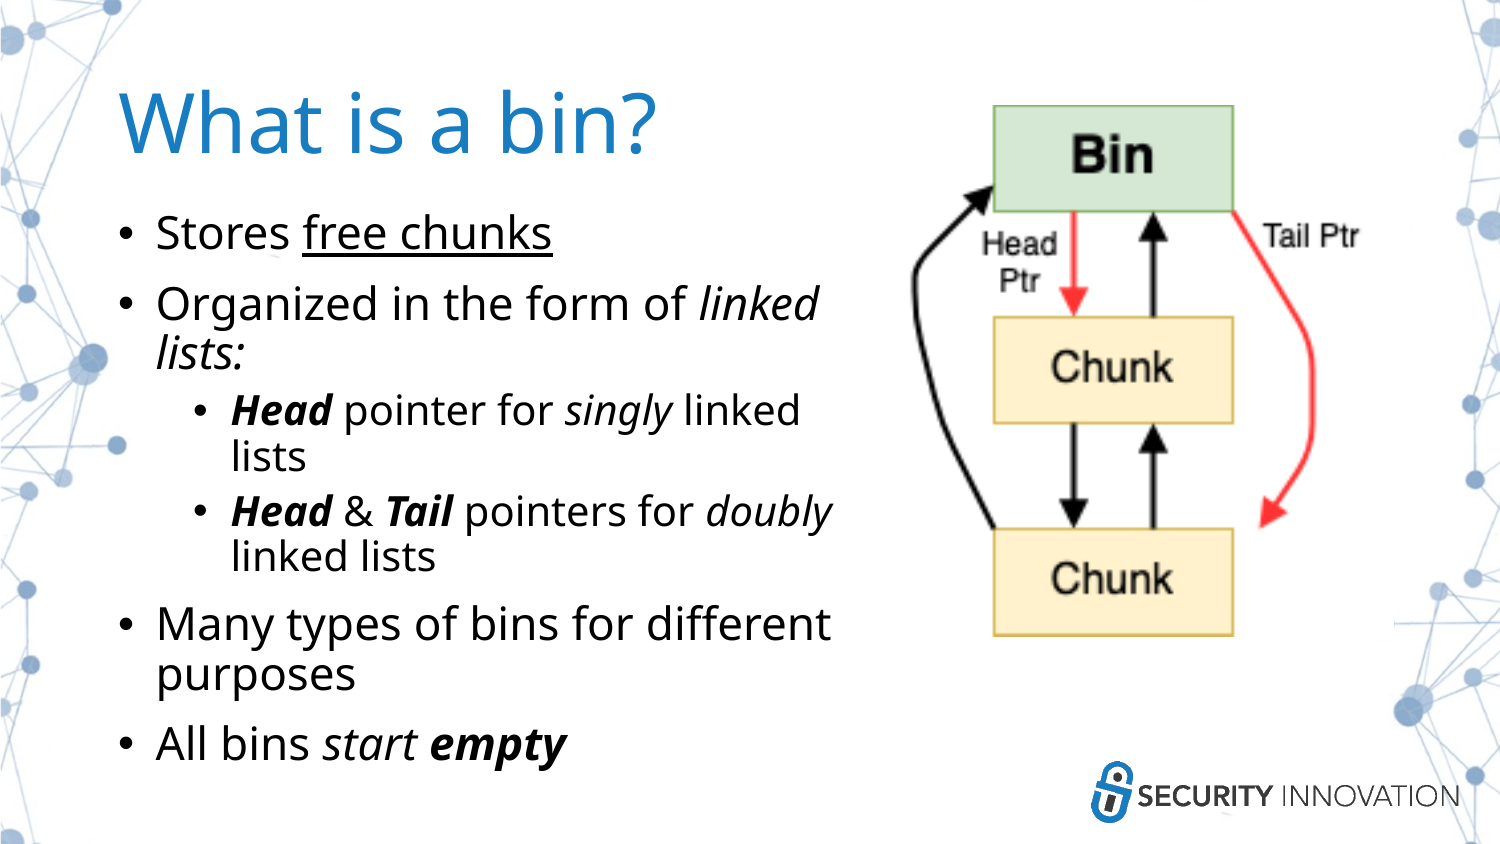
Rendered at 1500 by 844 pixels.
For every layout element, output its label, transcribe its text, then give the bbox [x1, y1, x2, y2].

picture [893, 1, 1500, 844]
title What is a bin? [103, 44, 1397, 208]
picture [1, 1, 333, 844]
list Stores free chunks Organized in the form of linked lists: Head pointer for singly linked lists Head & Tail pointers for doubly linked lists Many types of bins for different purposes All bins start empty [103, 202, 890, 799]
